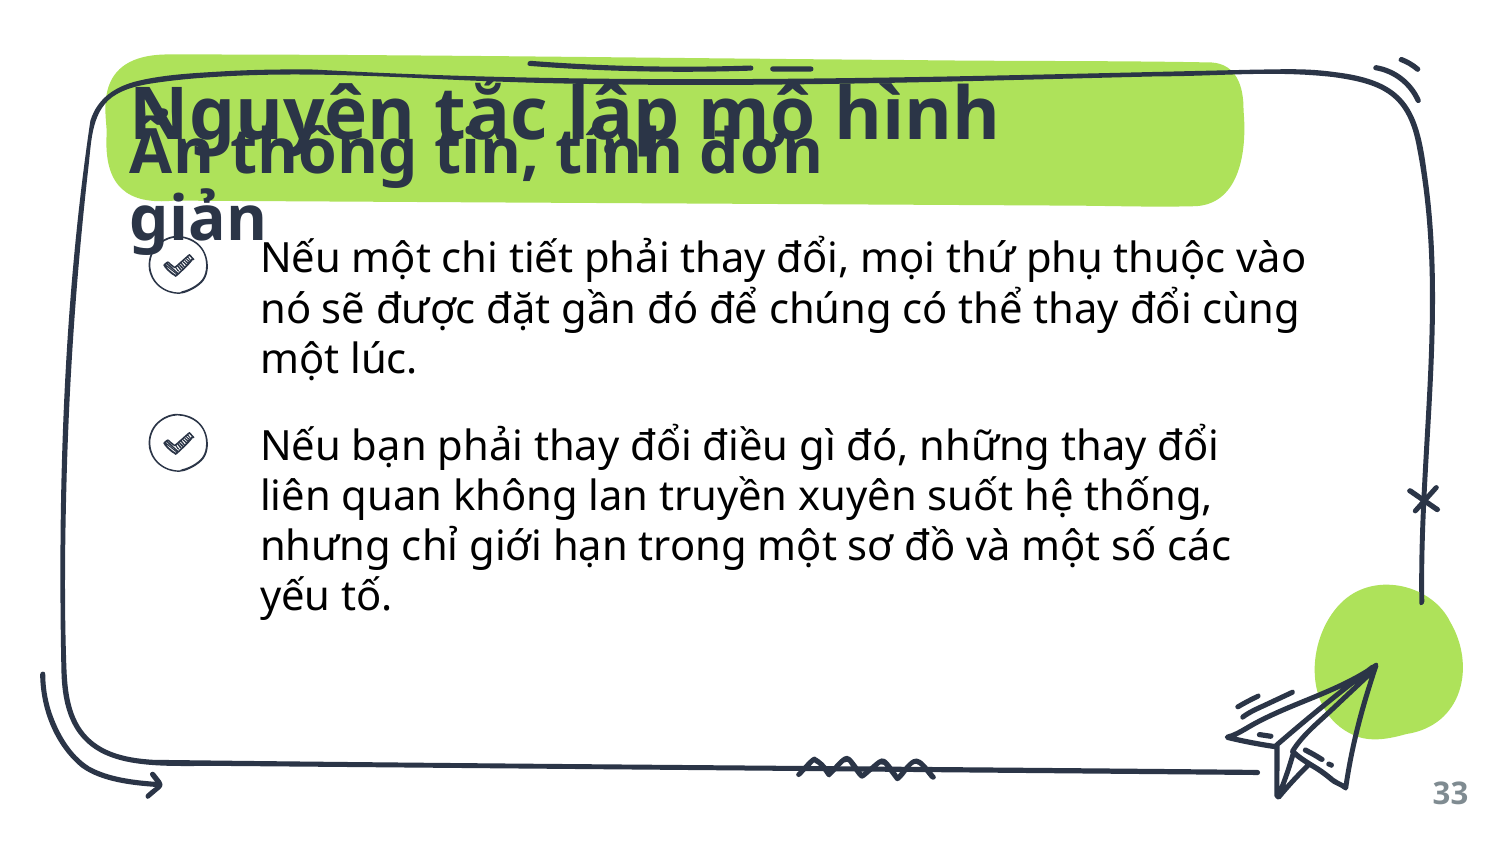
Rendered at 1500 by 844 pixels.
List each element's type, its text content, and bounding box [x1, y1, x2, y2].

text_box [148, 235, 208, 294]
title Ẩn thông tin, tính đơn giản [130, 154, 916, 220]
text_box [1224, 662, 1379, 800]
text_box Nguyên tắc lập mô hình [130, 83, 1040, 149]
text_box Nếu bạn phải thay đổi điều gì đó, những thay đổi liên quan không lan truyền xuyên suốt hệ thống, nhưng chỉ giới hạn trong một sơ đồ và một số các yếu tố. [245, 411, 1282, 627]
text_box Nếu một chi tiết phải thay đổi, mọi thứ phụ thuộc vào nó sẽ được đặt gần đó để chúng có thể thay đổi cùng một lúc. [245, 223, 1350, 389]
text_box [148, 413, 208, 472]
slide_number 33 [1378, 769, 1469, 820]
